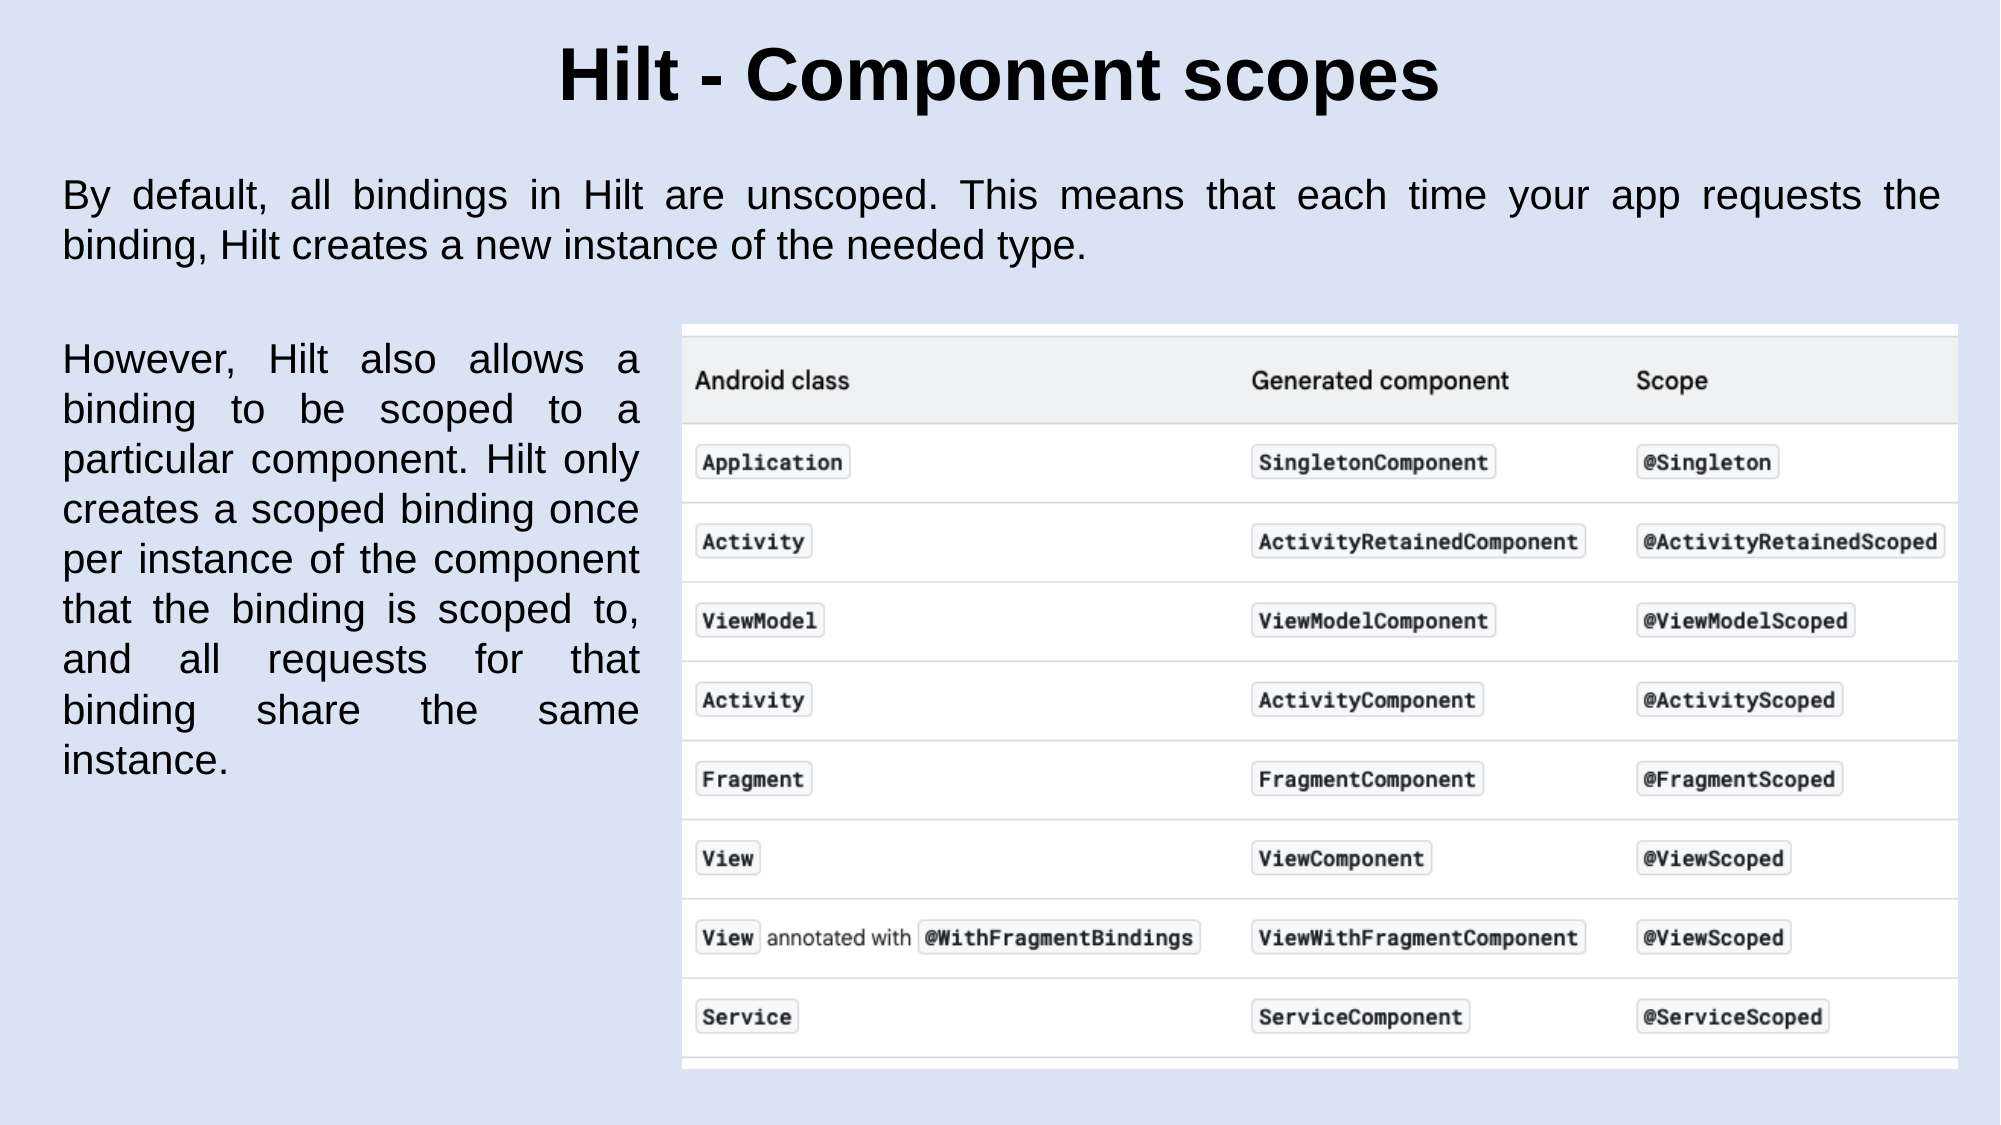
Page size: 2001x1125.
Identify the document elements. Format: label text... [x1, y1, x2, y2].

title Hilt - Component scopes [0, 0, 2000, 152]
text_box By default, all bindings in Hilt are unscoped. This means that each time your app requests the binding, Hilt creates a new instance of the needed type. [47, 160, 1958, 276]
picture [682, 324, 1958, 1069]
text_box However, Hilt also allows a binding to be scoped to a particular component. Hilt only creates a scoped binding once per instance of the component that the binding is scoped to, and all requests for that binding share the same instance. [47, 324, 655, 790]
